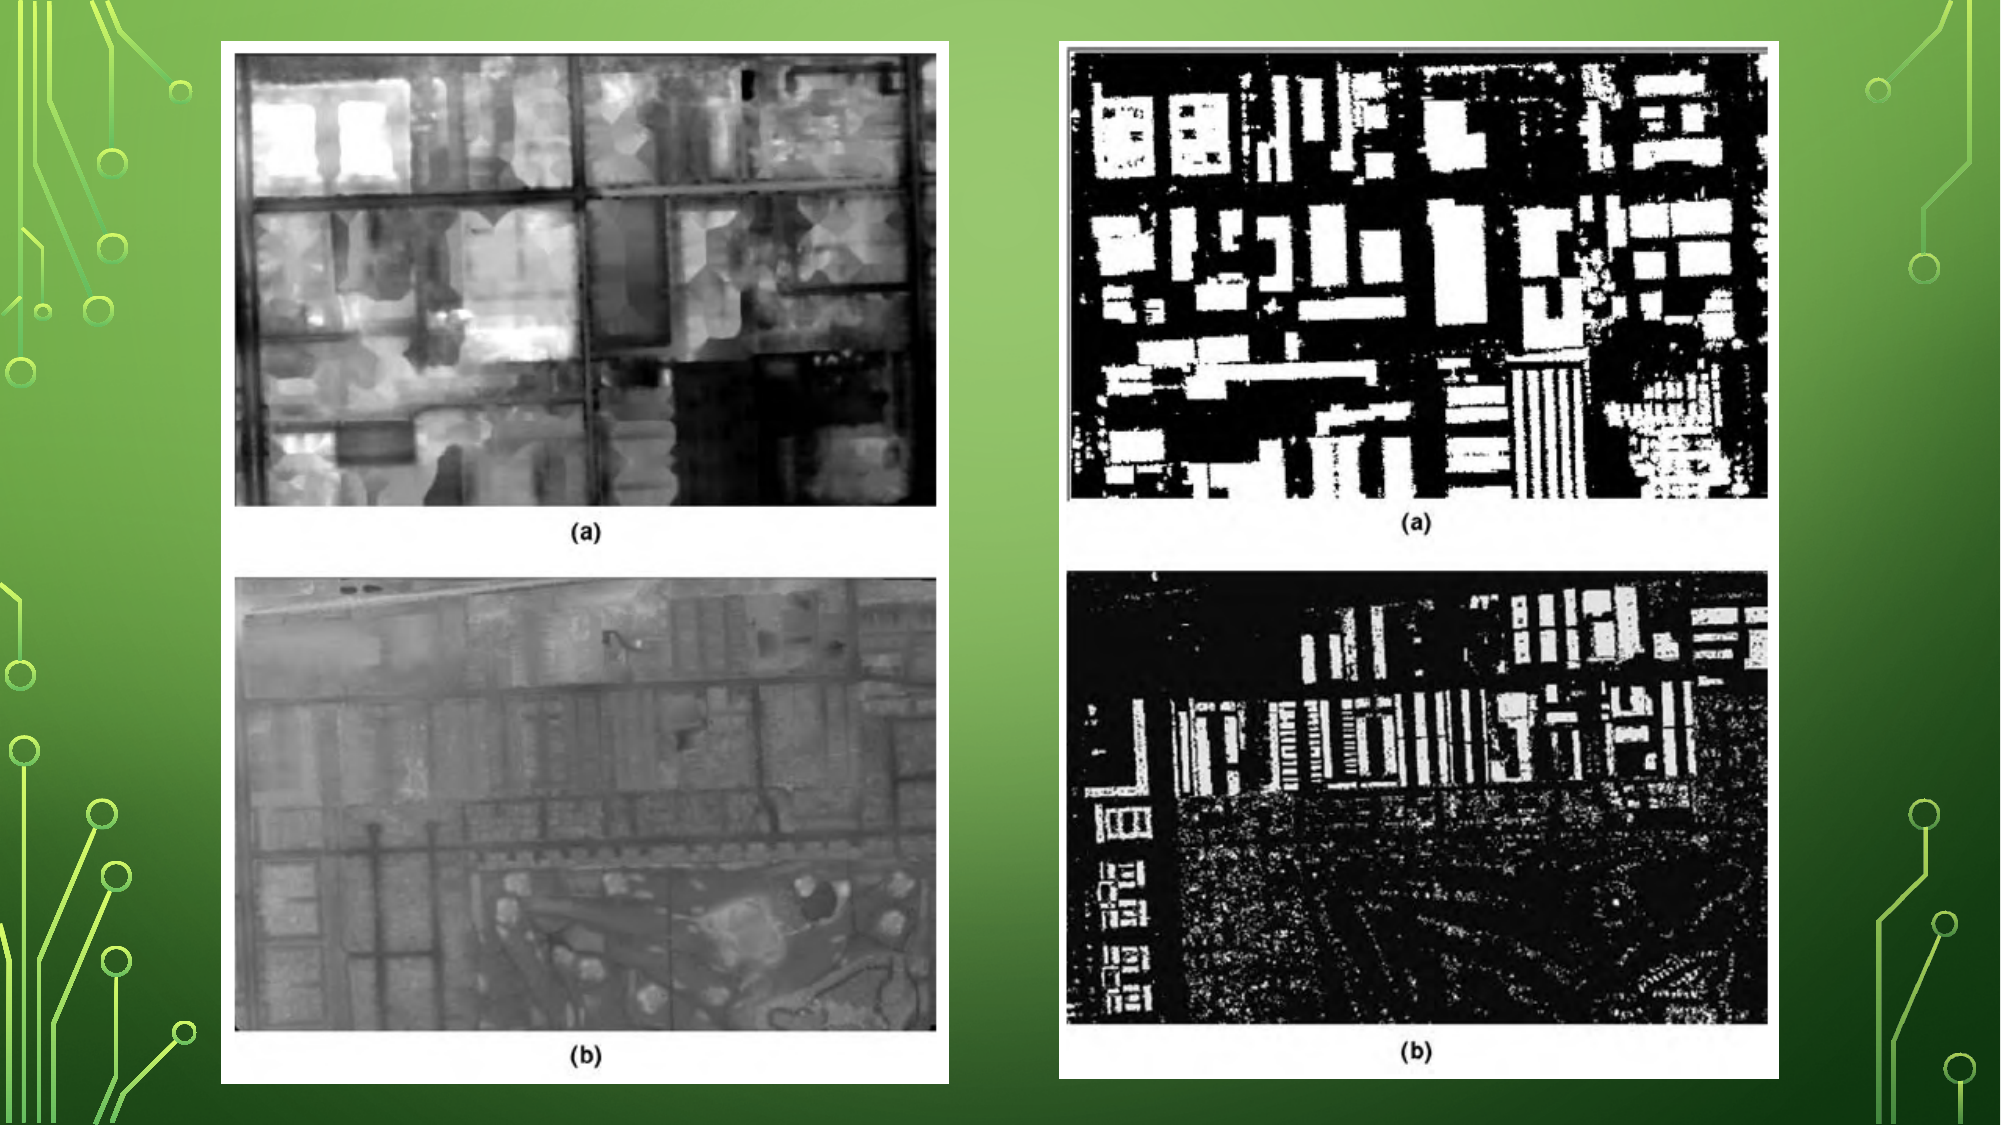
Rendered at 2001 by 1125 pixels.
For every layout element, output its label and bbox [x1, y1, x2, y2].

picture [221, 41, 949, 1084]
picture [1059, 41, 1779, 1080]
